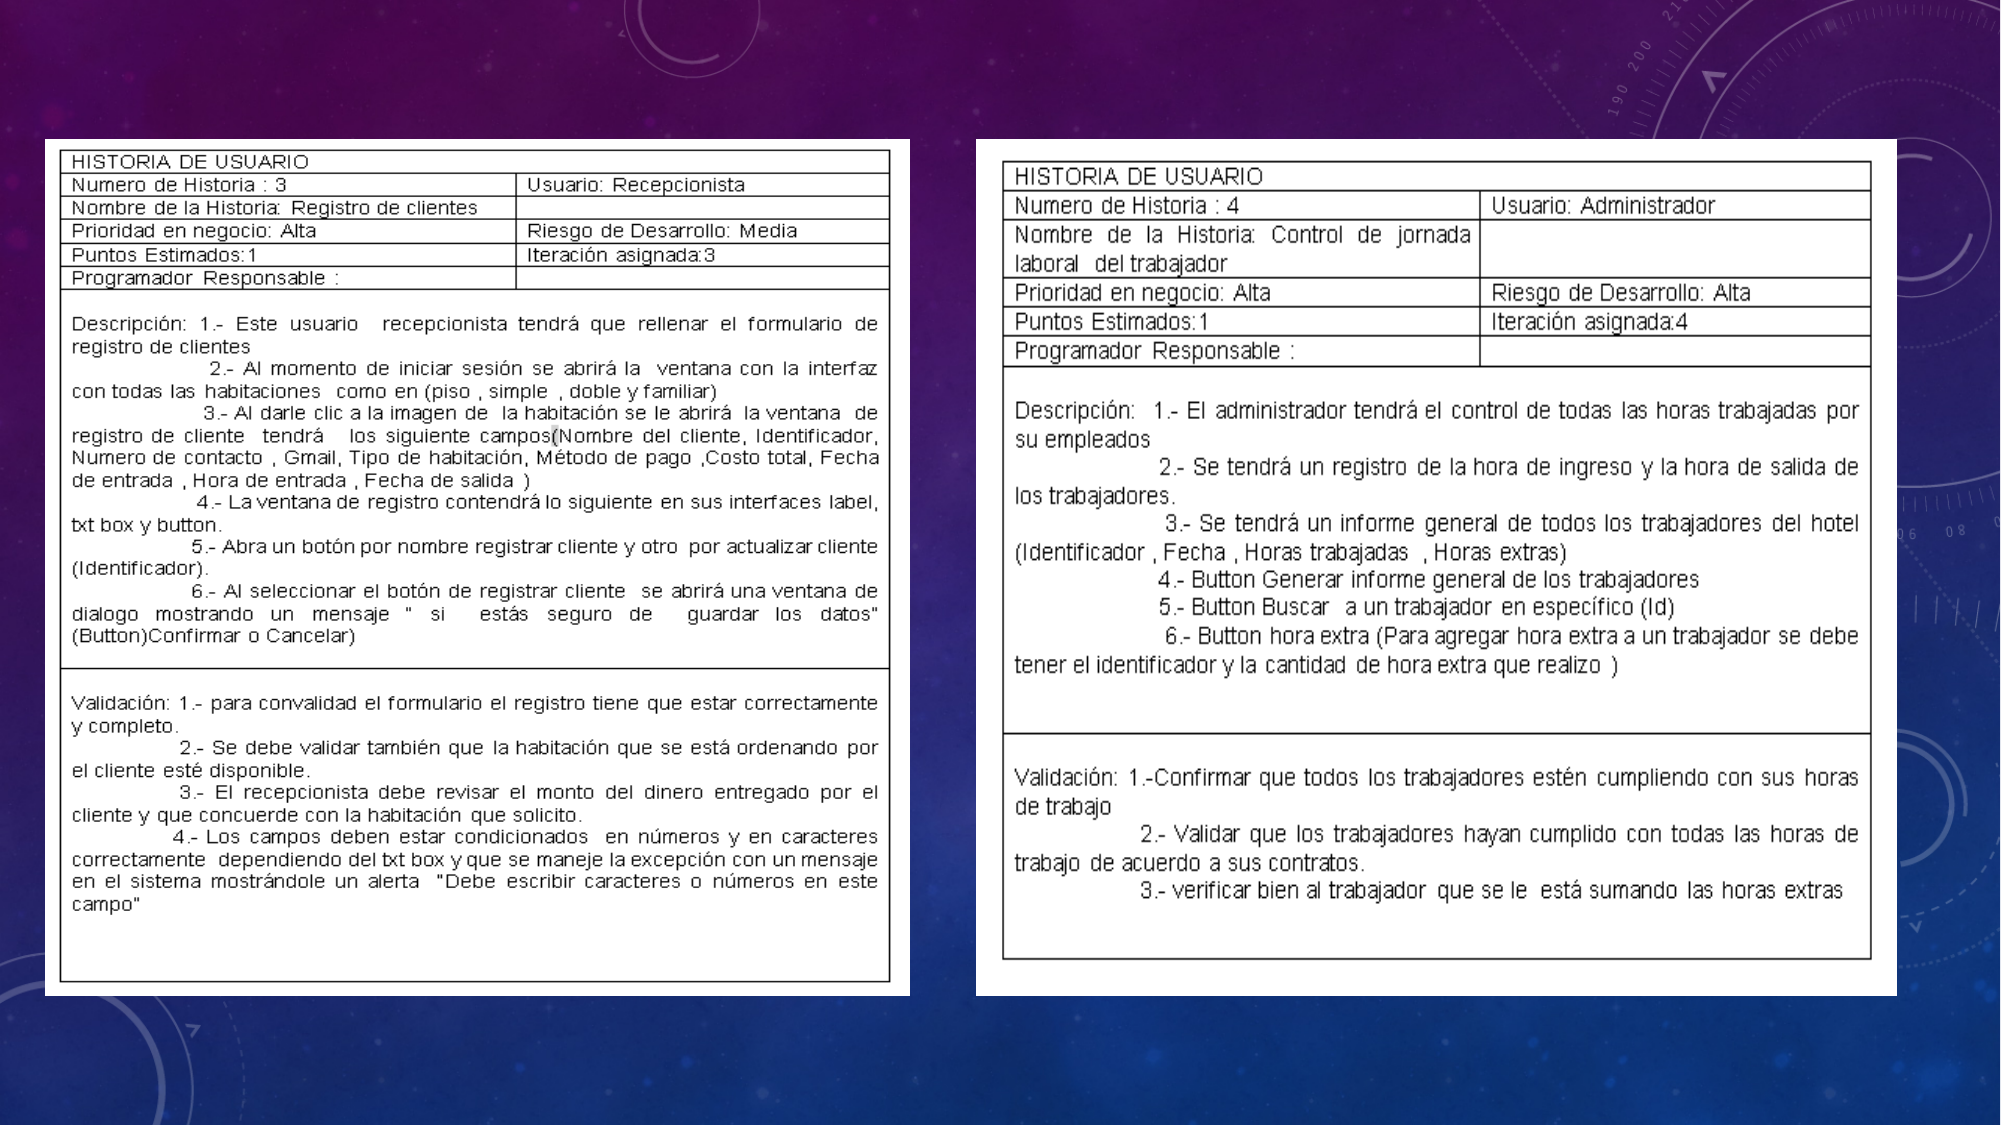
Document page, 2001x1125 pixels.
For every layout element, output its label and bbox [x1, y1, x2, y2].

title [112, 99, 1775, 339]
list [45, 139, 910, 996]
picture [0, 0, 2001, 1125]
